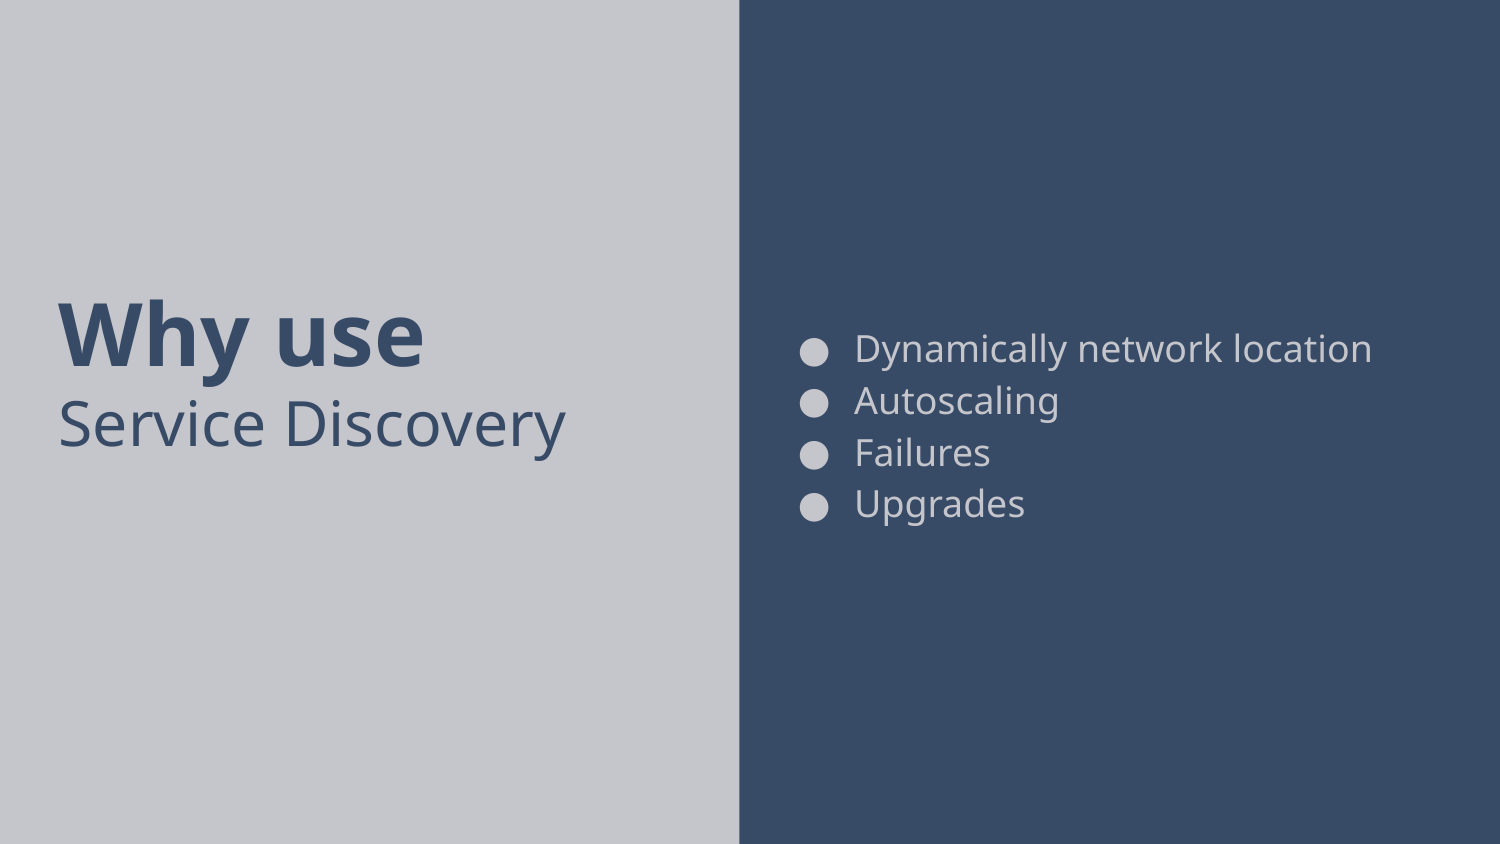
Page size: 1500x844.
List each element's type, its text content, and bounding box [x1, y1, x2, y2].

text_box [739, 0, 1500, 844]
list Dynamically network location Autoscaling Failures Upgrades [764, 118, 1489, 725]
title Why use Service Discovery [43, 284, 708, 560]
